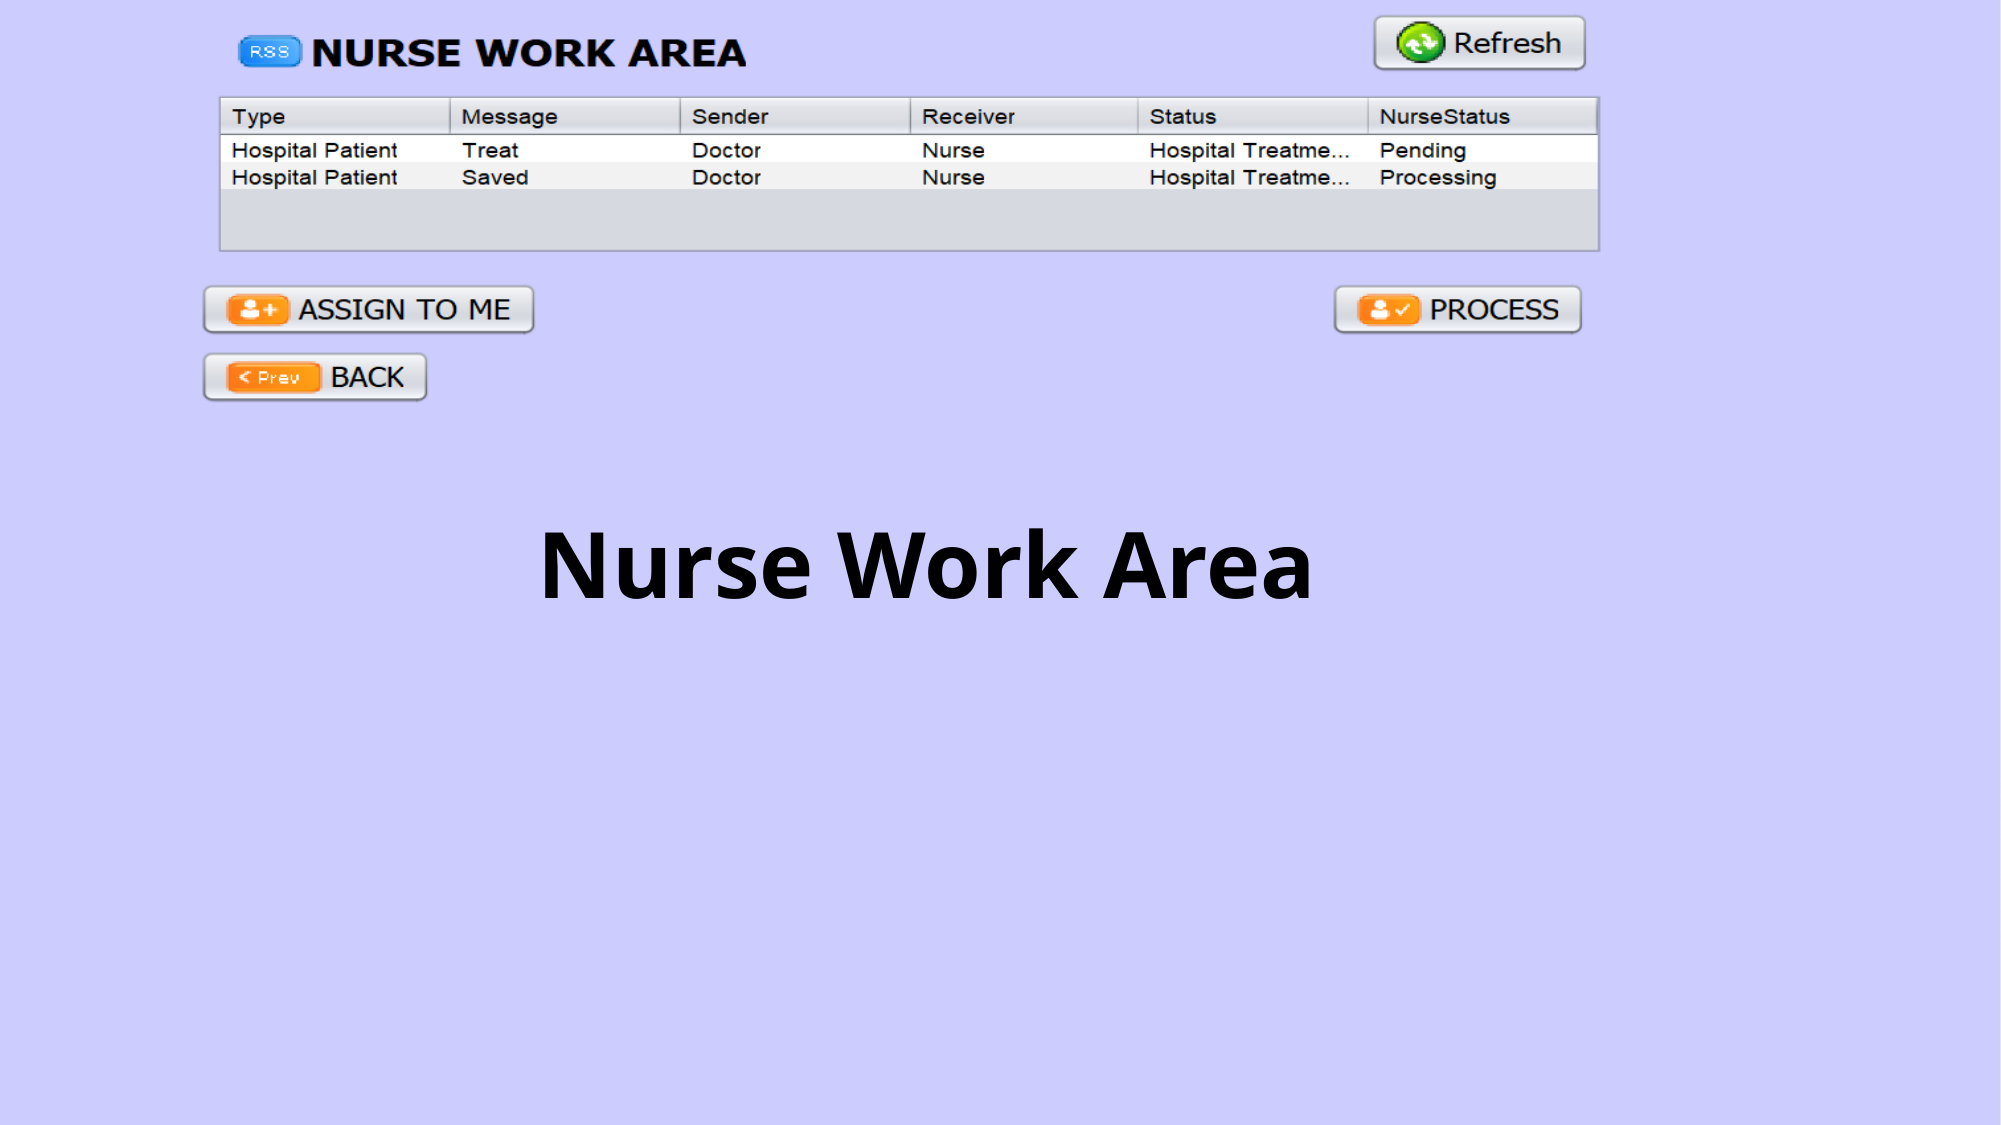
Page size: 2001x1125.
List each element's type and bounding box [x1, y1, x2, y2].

list [0, 0, 2000, 1125]
